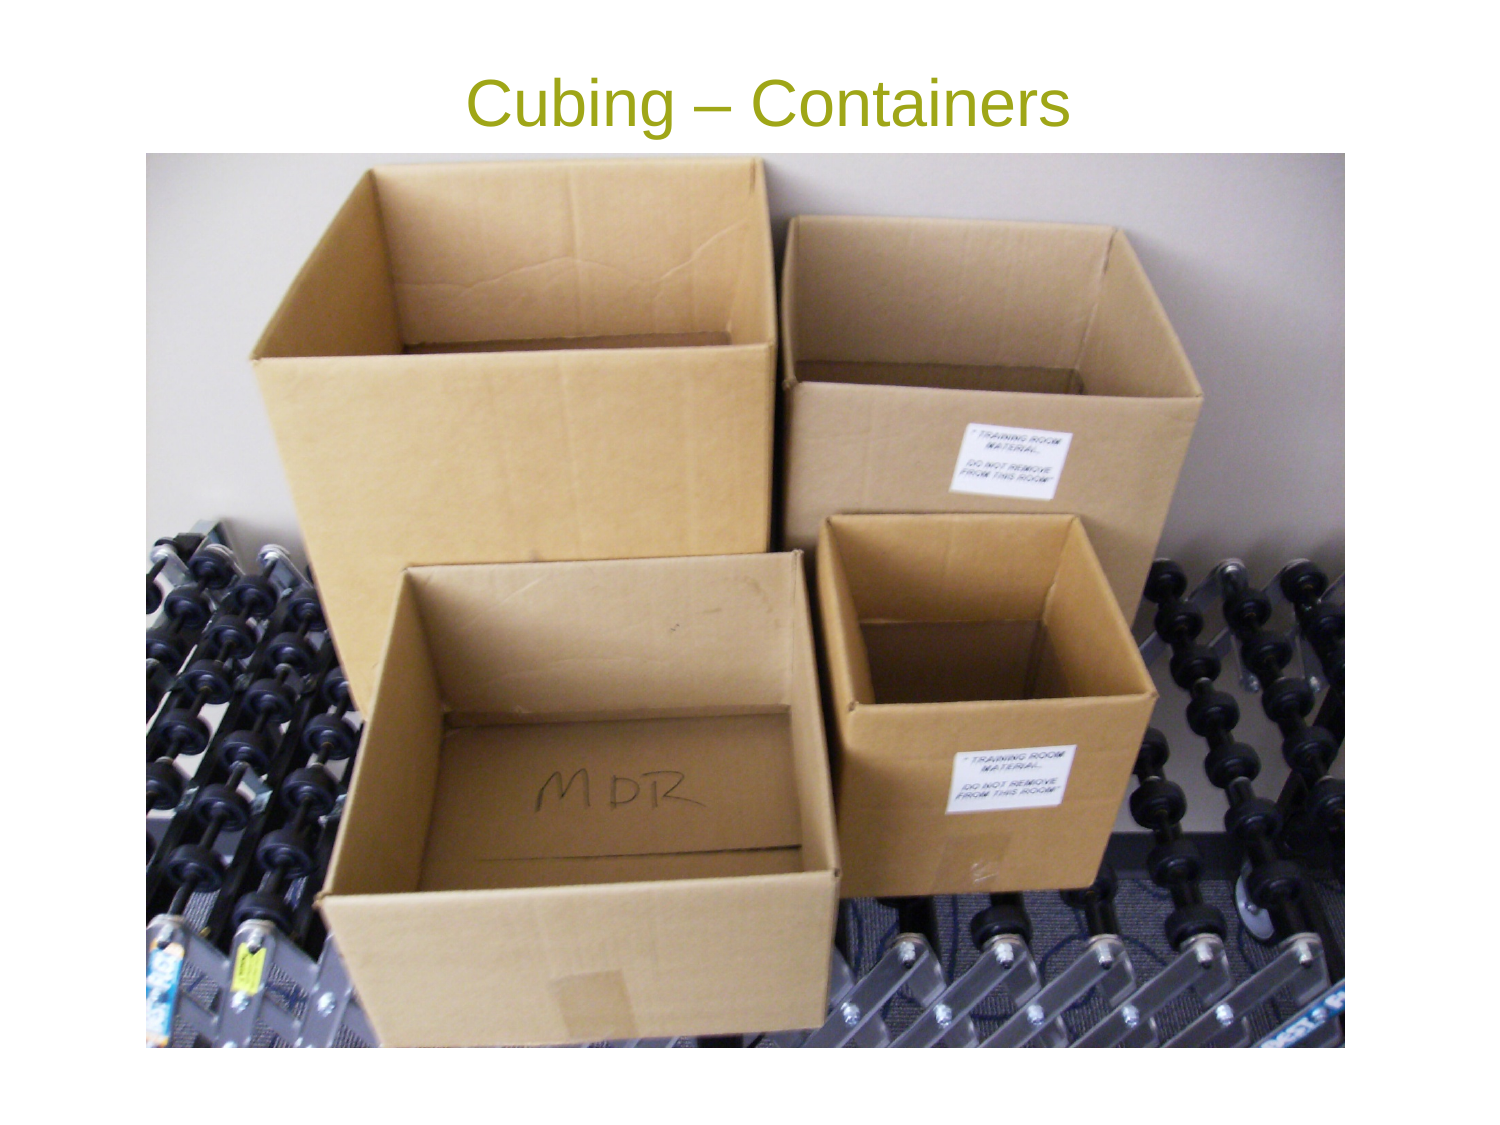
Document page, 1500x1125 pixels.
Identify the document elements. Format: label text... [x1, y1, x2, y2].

picture [146, 152, 1345, 1049]
text_box Cubing – Containers [38, 50, 1500, 150]
